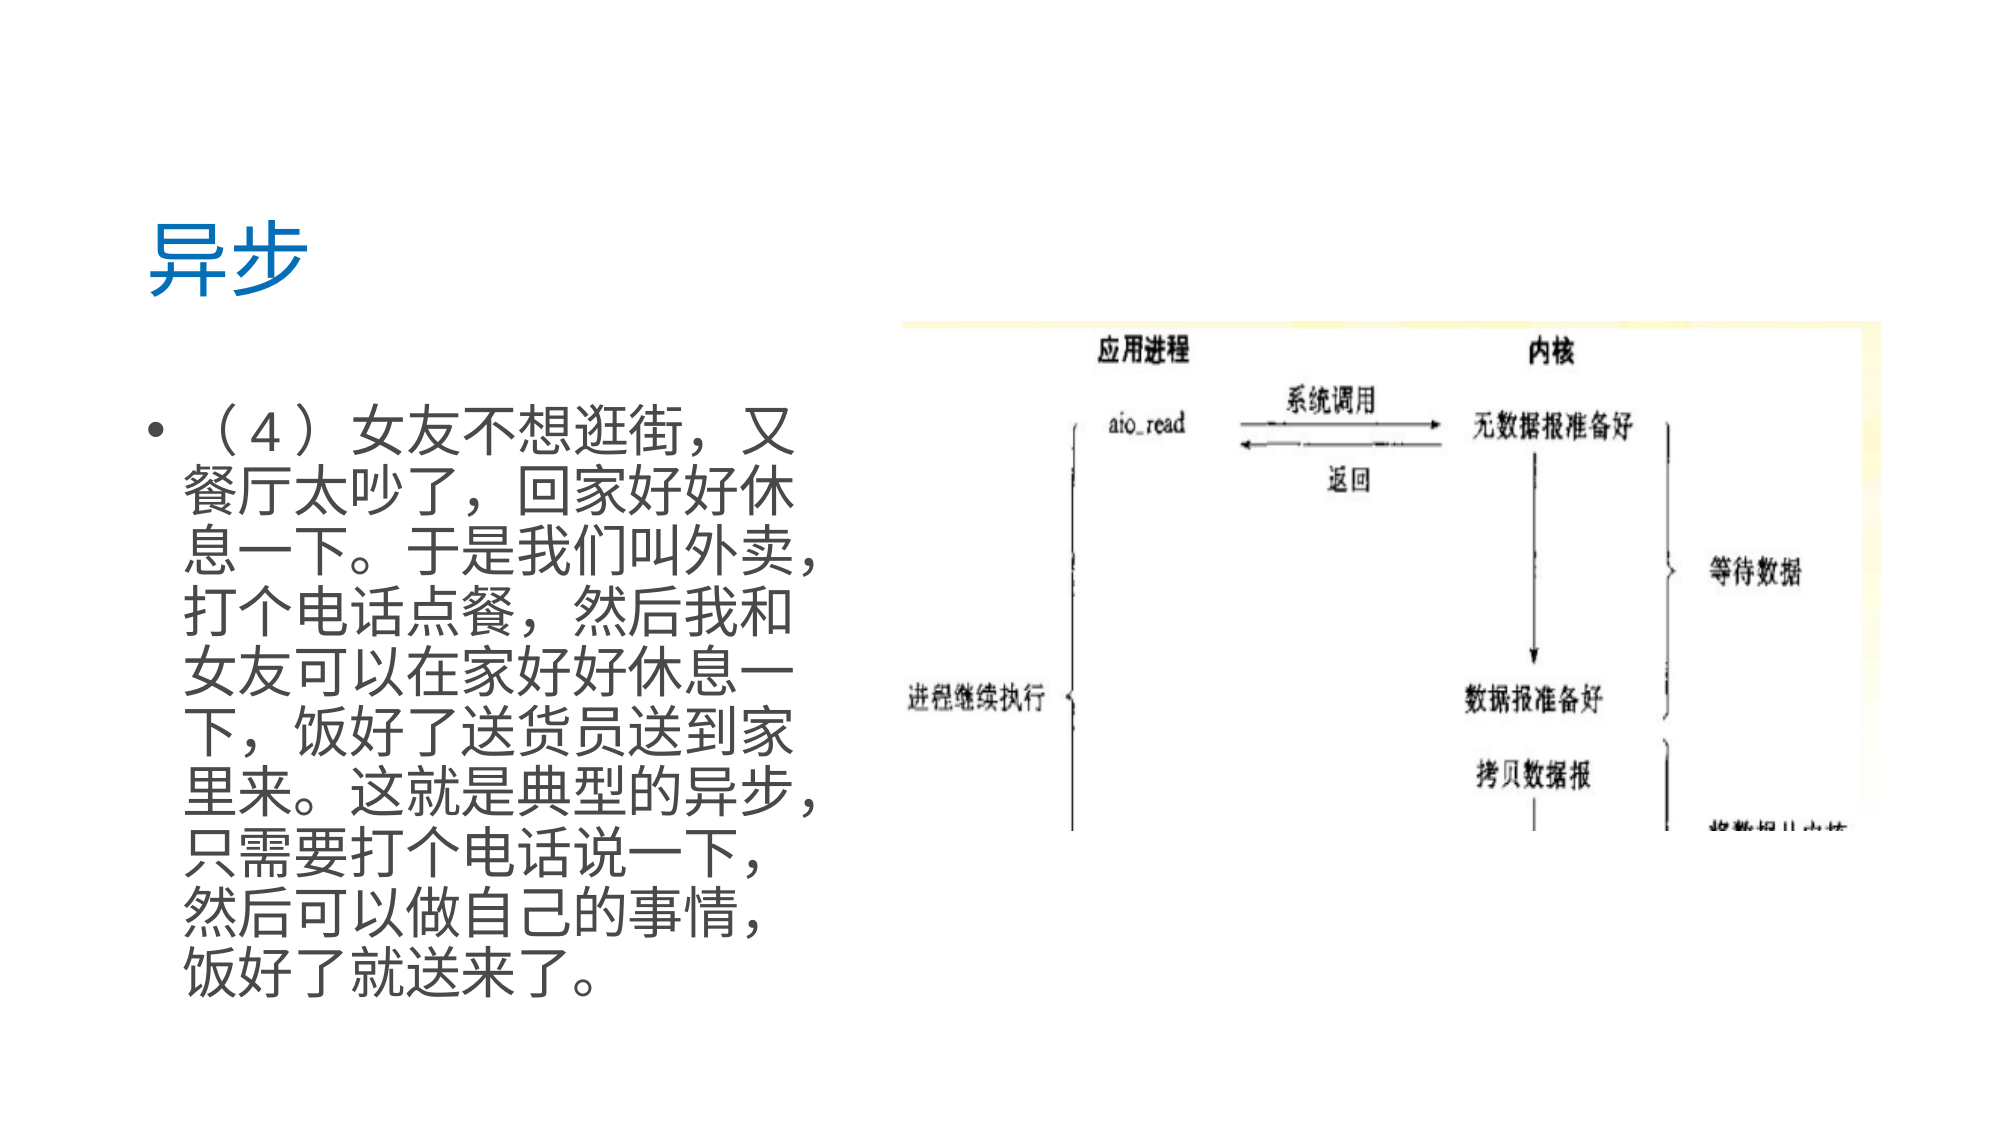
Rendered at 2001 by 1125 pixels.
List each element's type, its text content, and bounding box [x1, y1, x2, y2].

picture [901, 321, 1881, 831]
text_box （4）女友不想逛街，又餐厅太吵了，回家好好休息一下。于是我们叫外卖，打个电话点餐，然后我和女友可以在家好好休息一下，饭好了送货员送到家里来。这就是典型的异步，只需要打个电话说一下，然后可以做自己的事情，饭好了就送来了。 [131, 396, 831, 1021]
text_box 异步 [131, 132, 831, 396]
